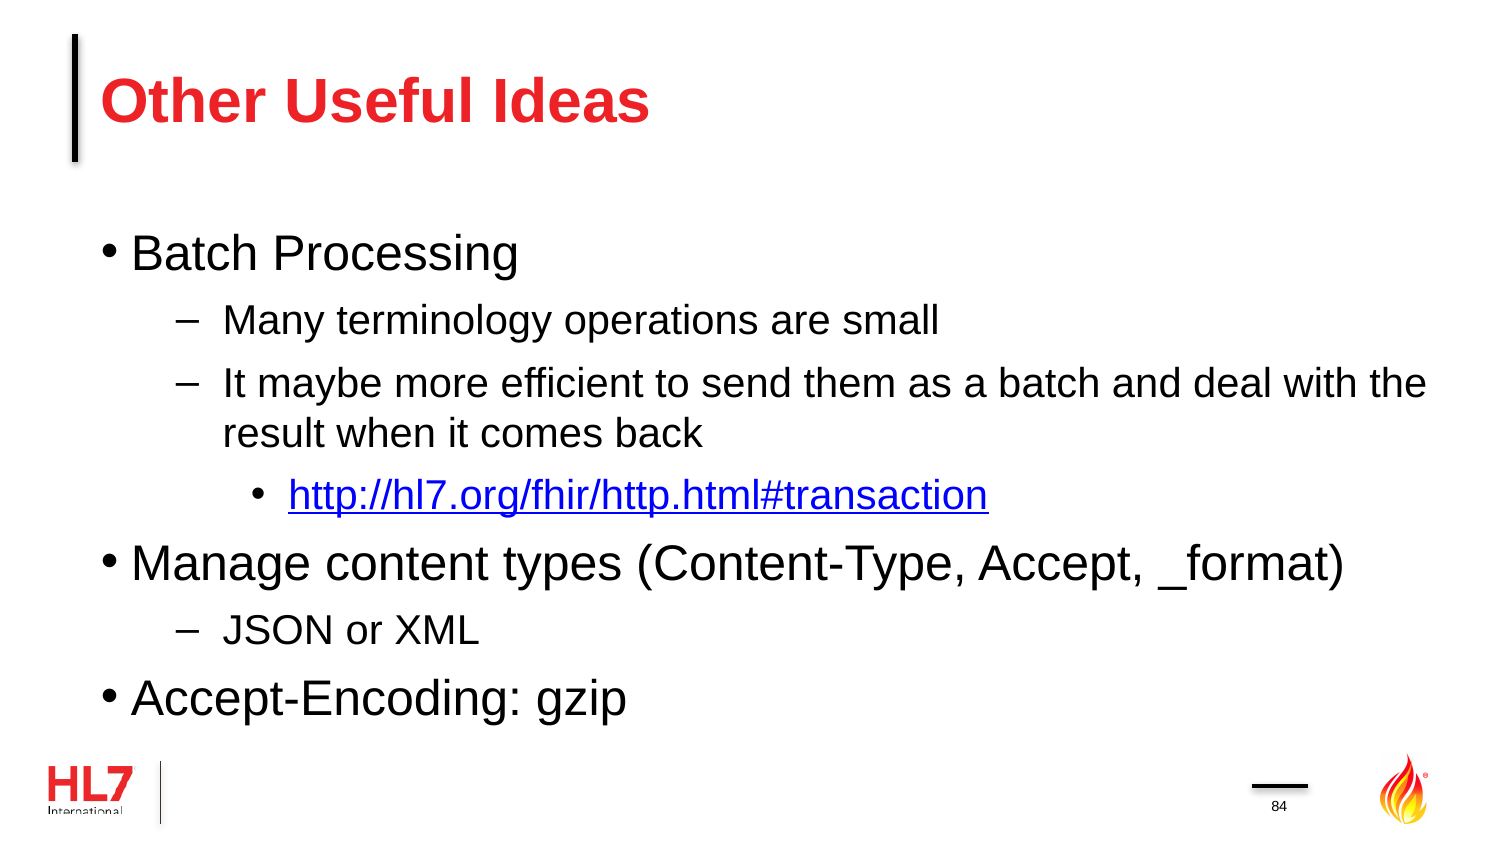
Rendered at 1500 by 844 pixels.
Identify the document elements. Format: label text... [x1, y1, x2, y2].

title Other Useful Ideas [100, 33, 1451, 163]
list Batch Processing Many terminology operations are small It maybe more efficient to send them as a batch and deal with the result when it comes back http://hl7.org/fhir/http.html#transaction Manage content types (Content-Type, Accept, _format) JSON or XML Accept-Encoding: gzip [100, 220, 1451, 701]
slide_number 84 [1257, 788, 1302, 815]
picture [1380, 753, 1428, 824]
